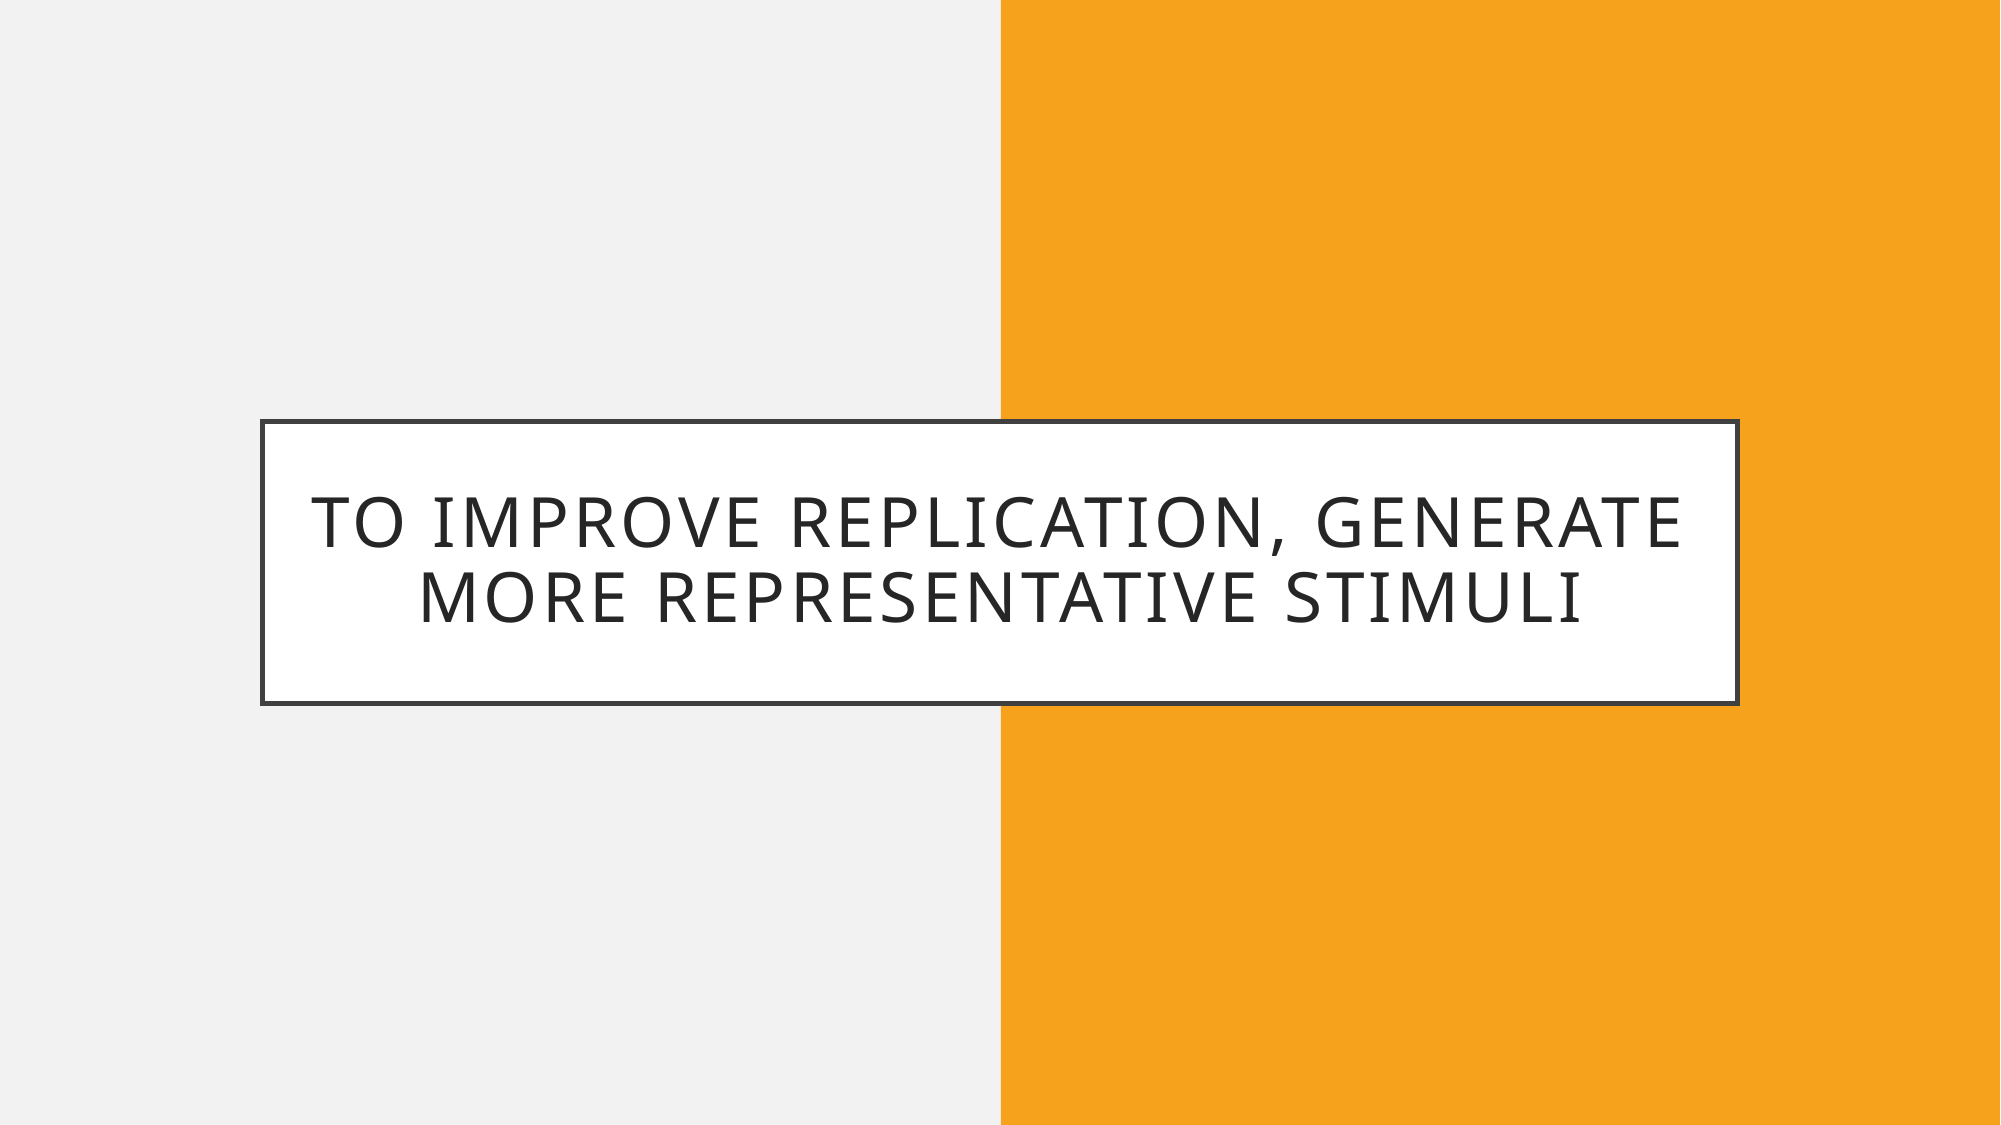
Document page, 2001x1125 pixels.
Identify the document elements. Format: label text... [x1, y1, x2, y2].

text_box [1000, 0, 2000, 1125]
title To Improve replication, generate more representative stimuli [260, 419, 1740, 706]
